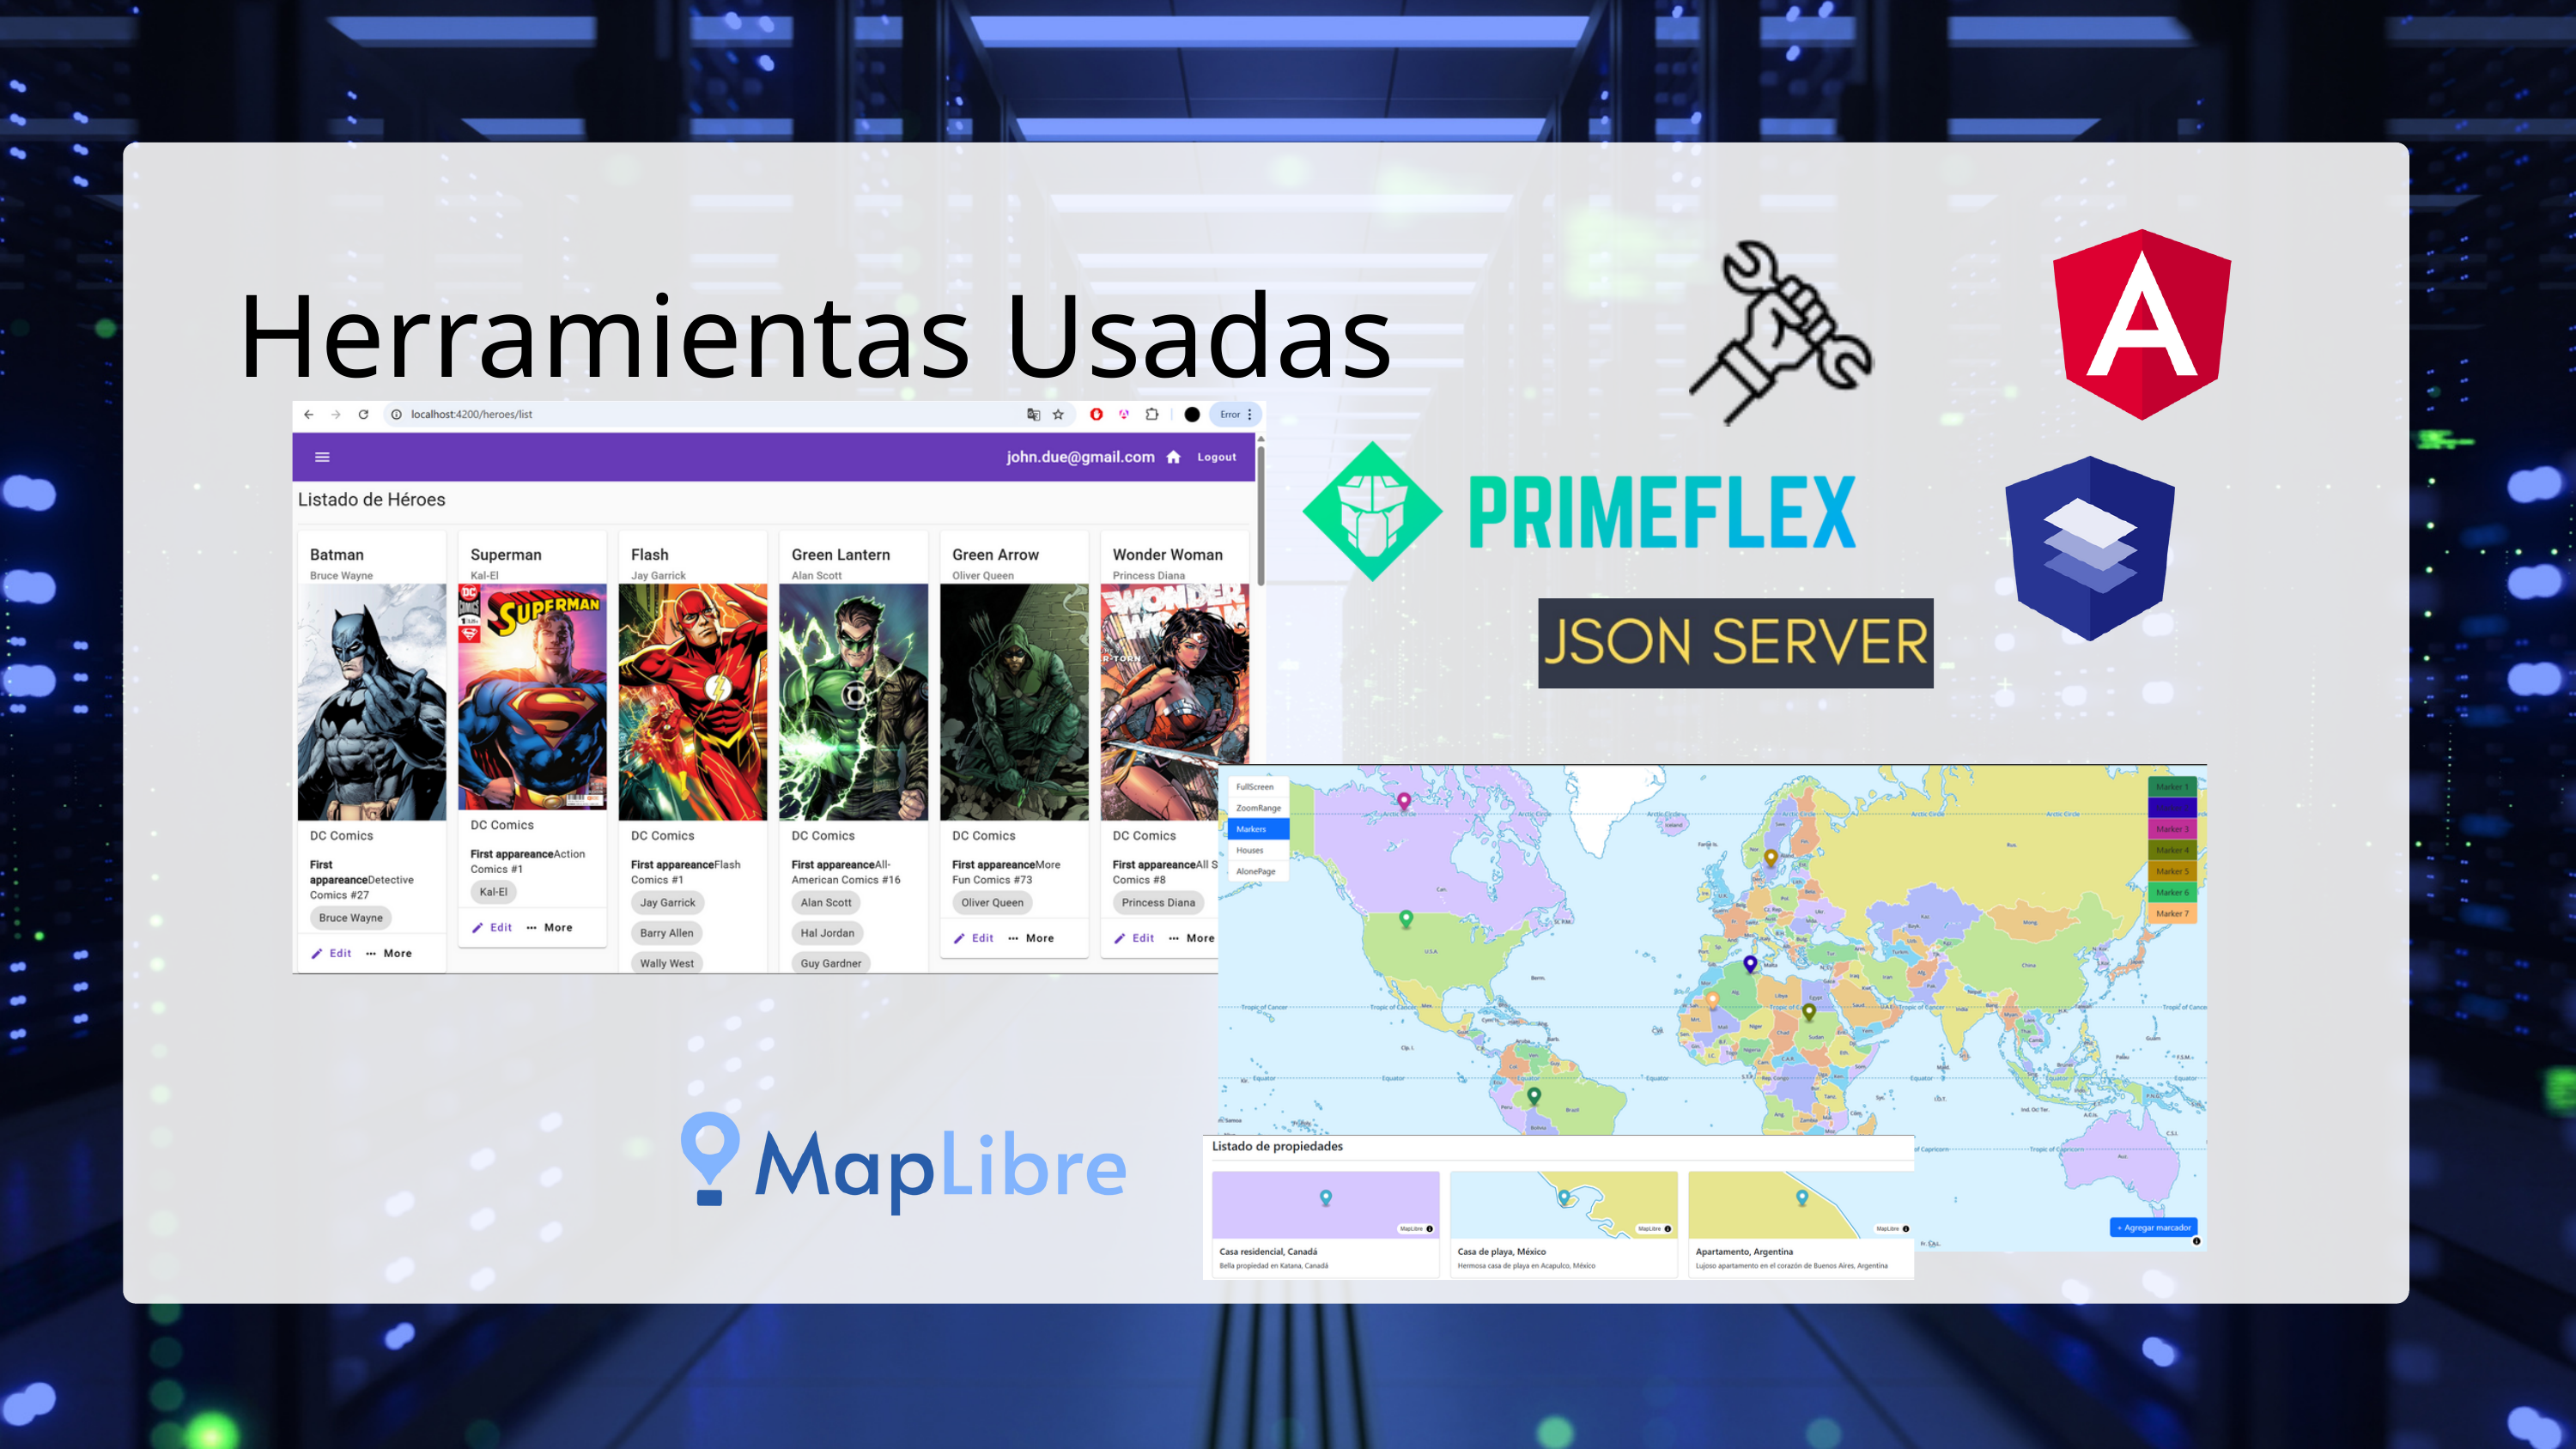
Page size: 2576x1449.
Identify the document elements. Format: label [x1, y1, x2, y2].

text_box [123, 142, 2409, 1304]
text_box [0, 0, 2576, 1449]
